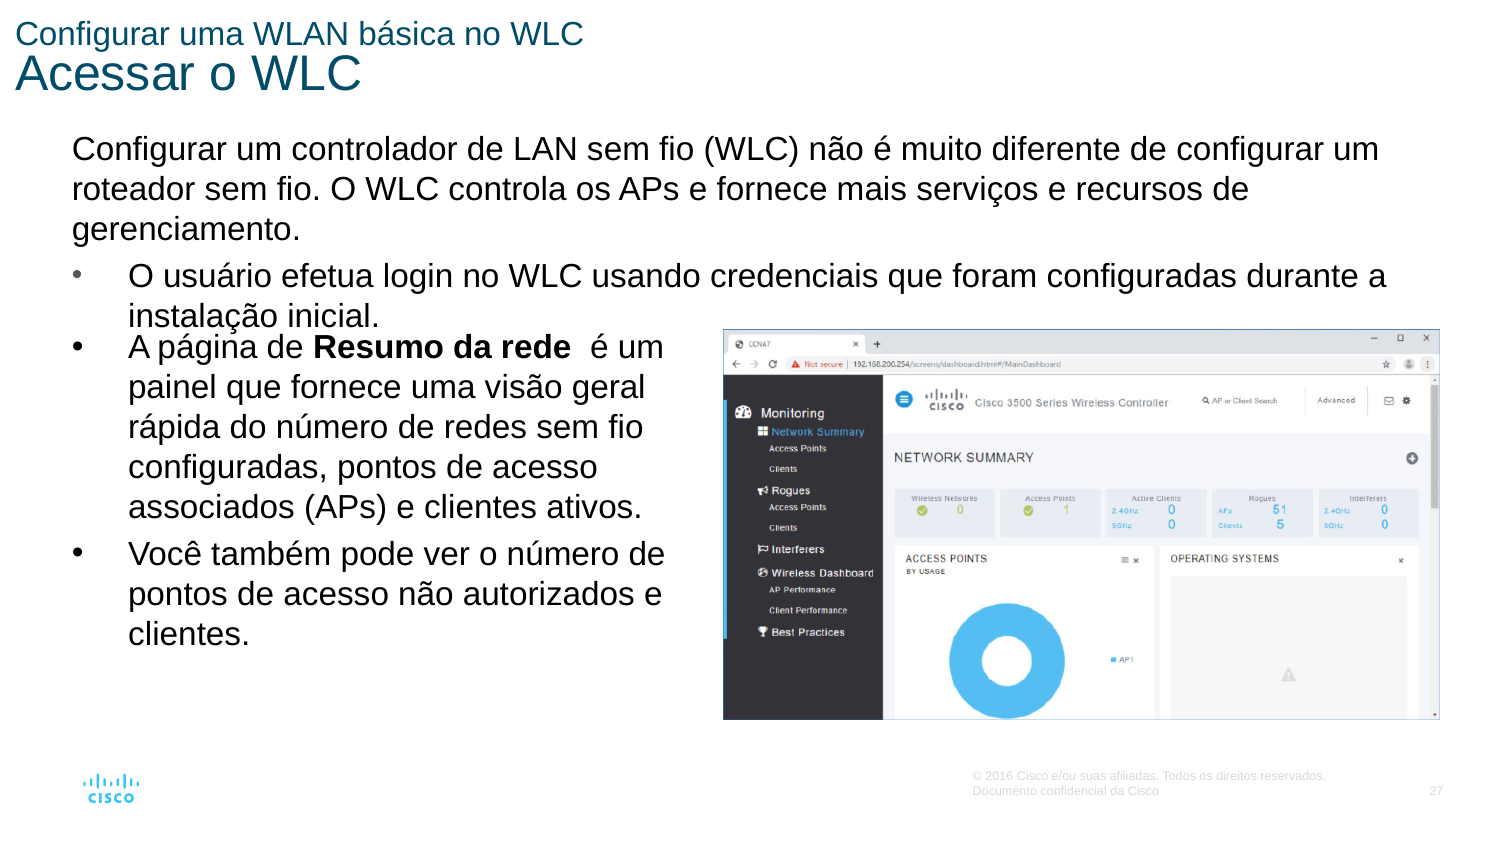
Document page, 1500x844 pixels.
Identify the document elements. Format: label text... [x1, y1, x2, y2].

picture [721, 327, 1444, 724]
text_box A página de Resumo da rede é um painel que fornece uma visão geral rápida do número de redes sem fio configuradas, pontos de acesso associados (APs) e clientes ativos. Você também pode ver o número de pontos de acesso não autorizados e clientes. [56, 318, 705, 703]
list Configurar um controlador de LAN sem fio (WLC) não é muito diferente de configurar um roteador sem fio. O WLC controla os APs e fornece mais serviços e recursos de gerenciamento. O usuário efetua login no WLC usando credenciais que foram configuradas durante a instalação inicial. [56, 120, 1426, 726]
title Configurar uma WLAN básica no WLC Acessar o WLC [0, 0, 1369, 121]
